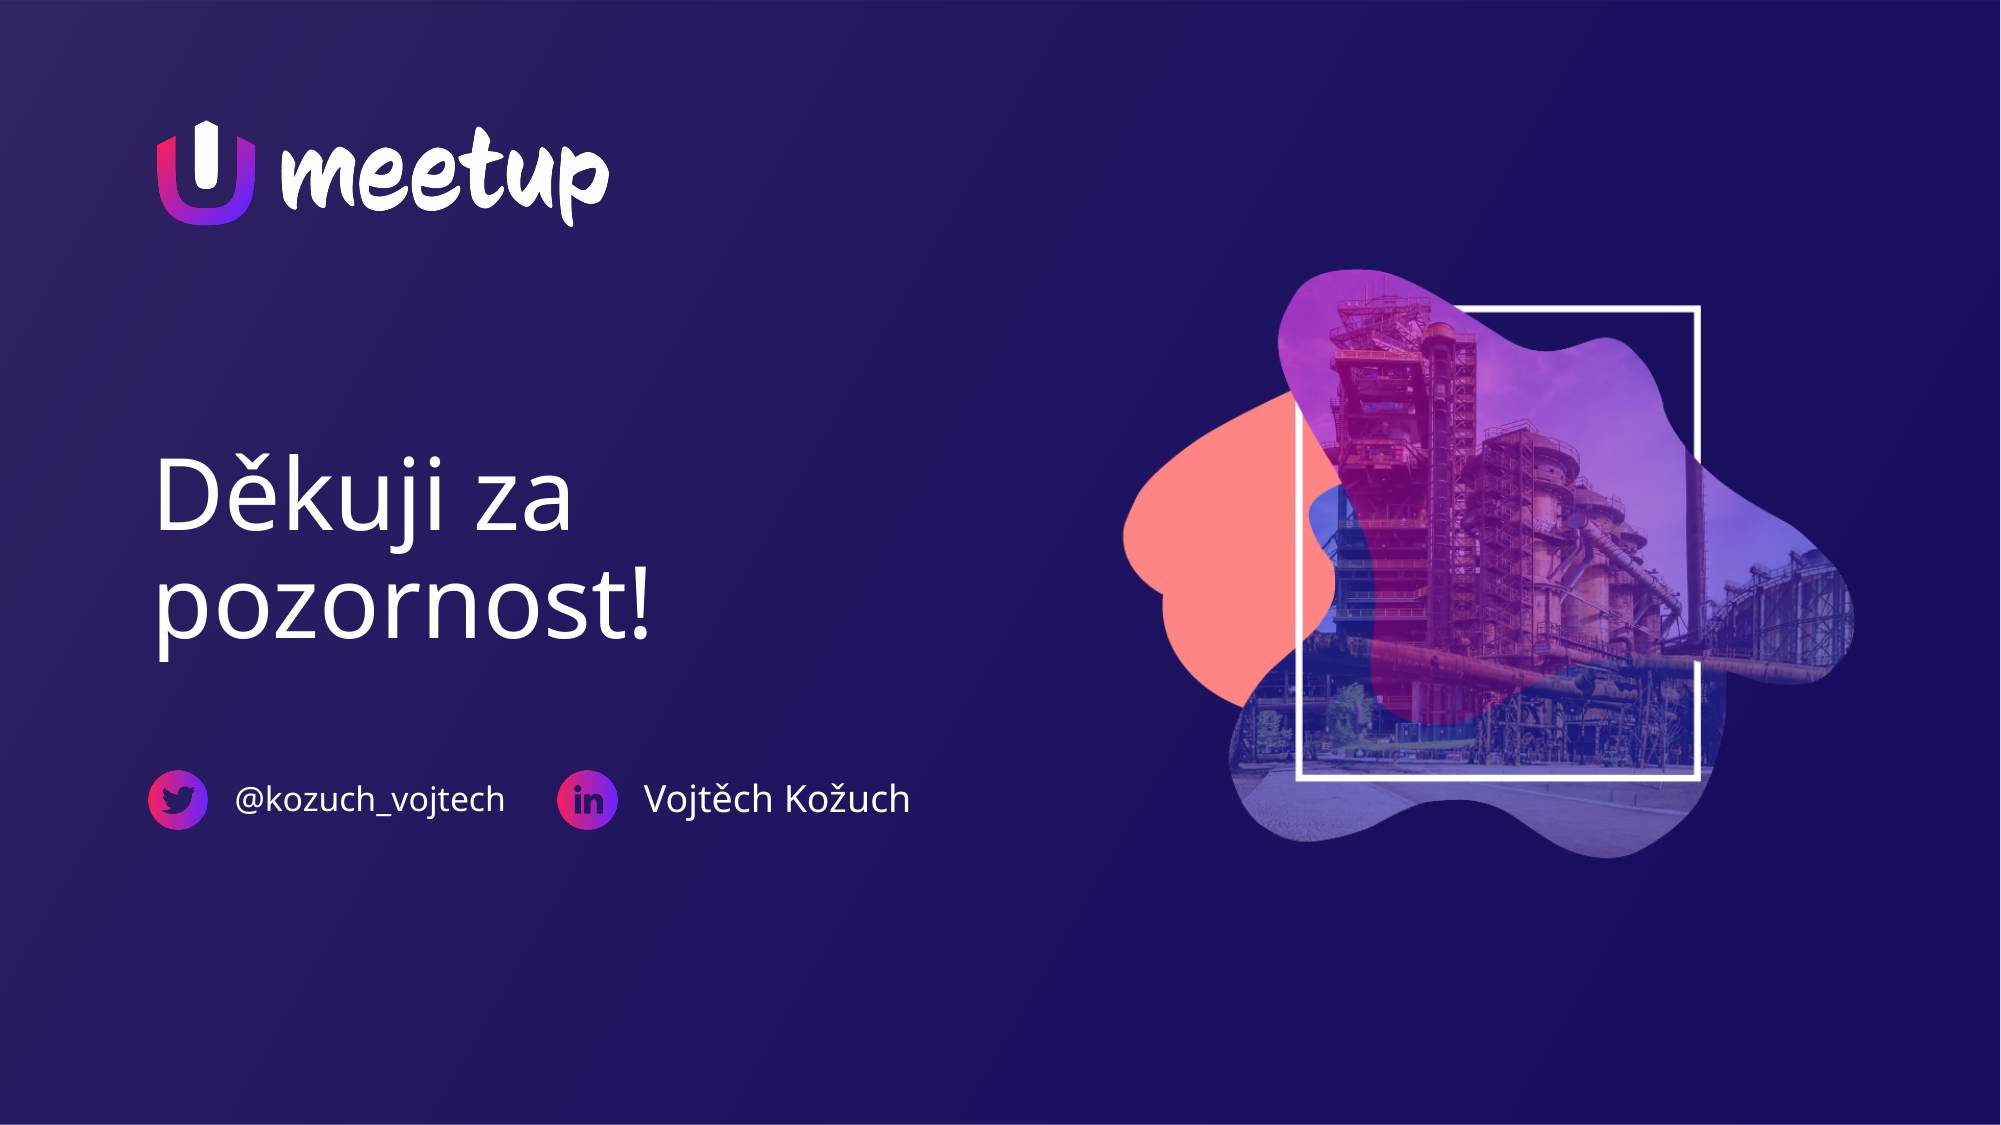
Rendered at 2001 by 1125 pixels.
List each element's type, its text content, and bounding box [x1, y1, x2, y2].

list @kozuch_vojtech [219, 760, 538, 842]
list Vojtěch Kožuch [628, 760, 932, 842]
title Děkuji za pozornost! [136, 393, 1000, 712]
picture [0, 0, 2001, 1125]
